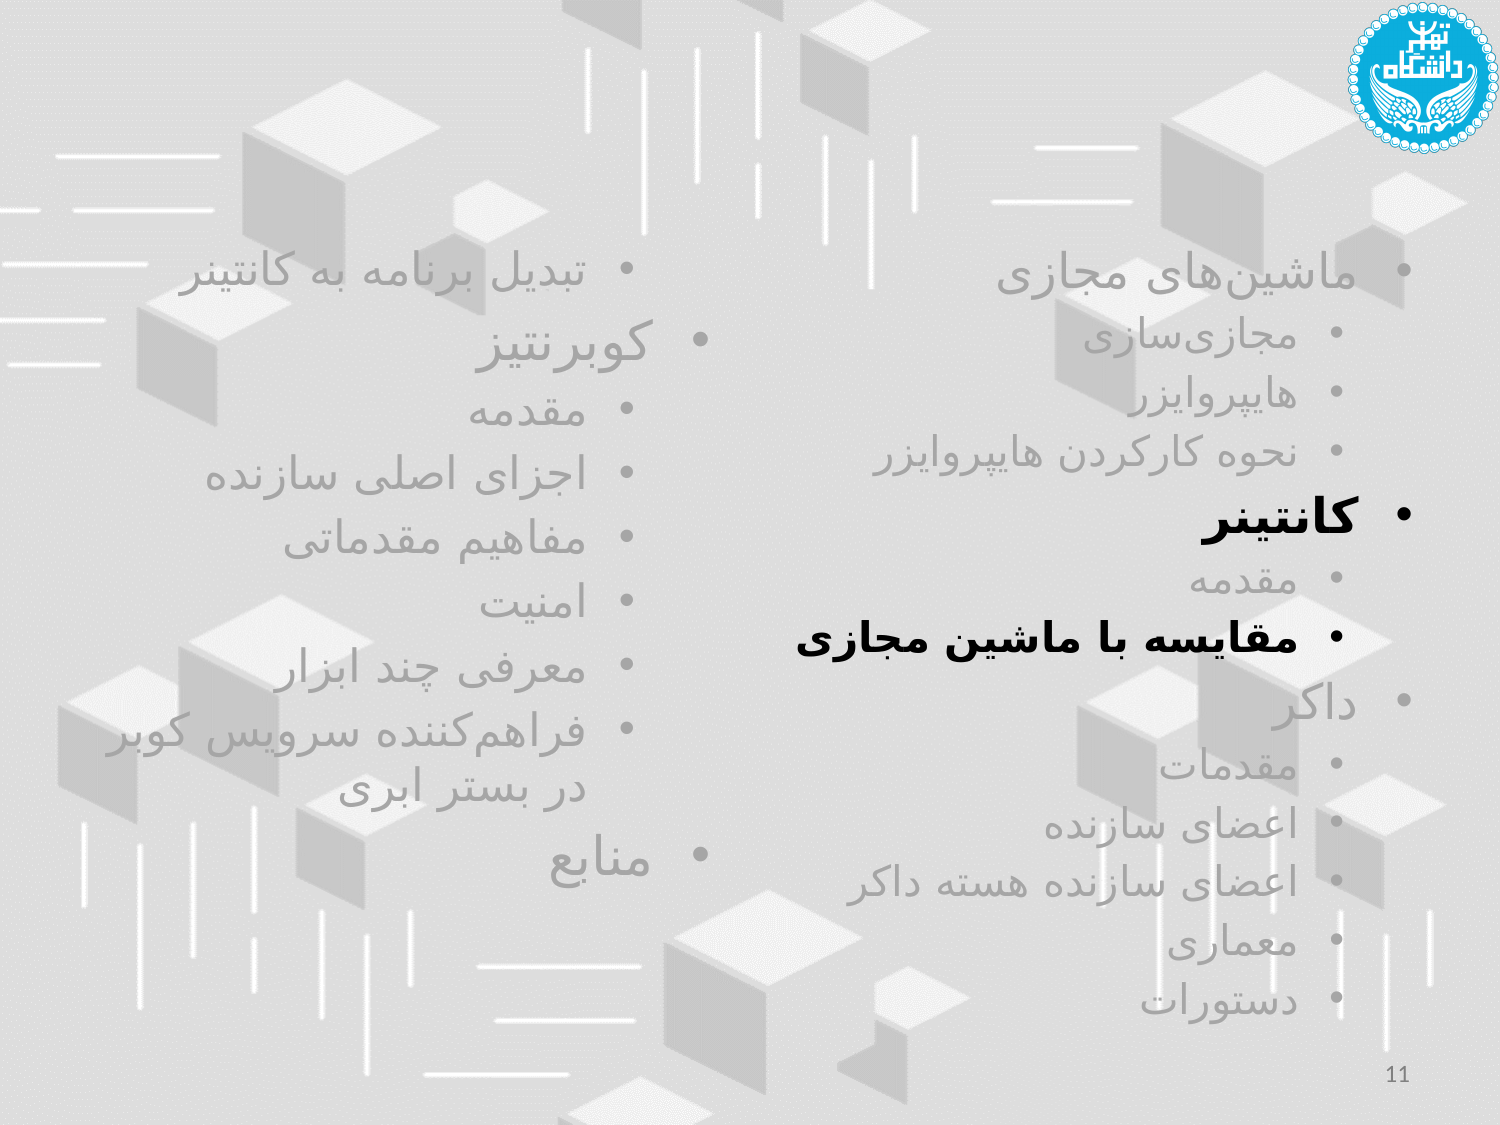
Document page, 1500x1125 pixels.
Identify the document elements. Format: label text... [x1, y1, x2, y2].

picture [0, 0, 1500, 1125]
slide_number 11 [1074, 1043, 1425, 1103]
text_box تبدیل برنامه به کانتینر کوبرنتیز مقدمه اجزای اصلی سازنده مفاهیم مقدماتی امنیت معرفی چند ابزار فراهم‌کننده سرویس کوبر در بستر ابری منابع [62, 232, 725, 1043]
text_box ماشین‌های مجازی مجازی‌سازی هایپروایزر نحوه کارکردن هایپروایزر کانتینر مقدمه مقایسه با ماشین مجازی داکر مقدمات اعضای سازنده اعضای سازنده هسته داکر معماری دستورات [762, 232, 1425, 1043]
